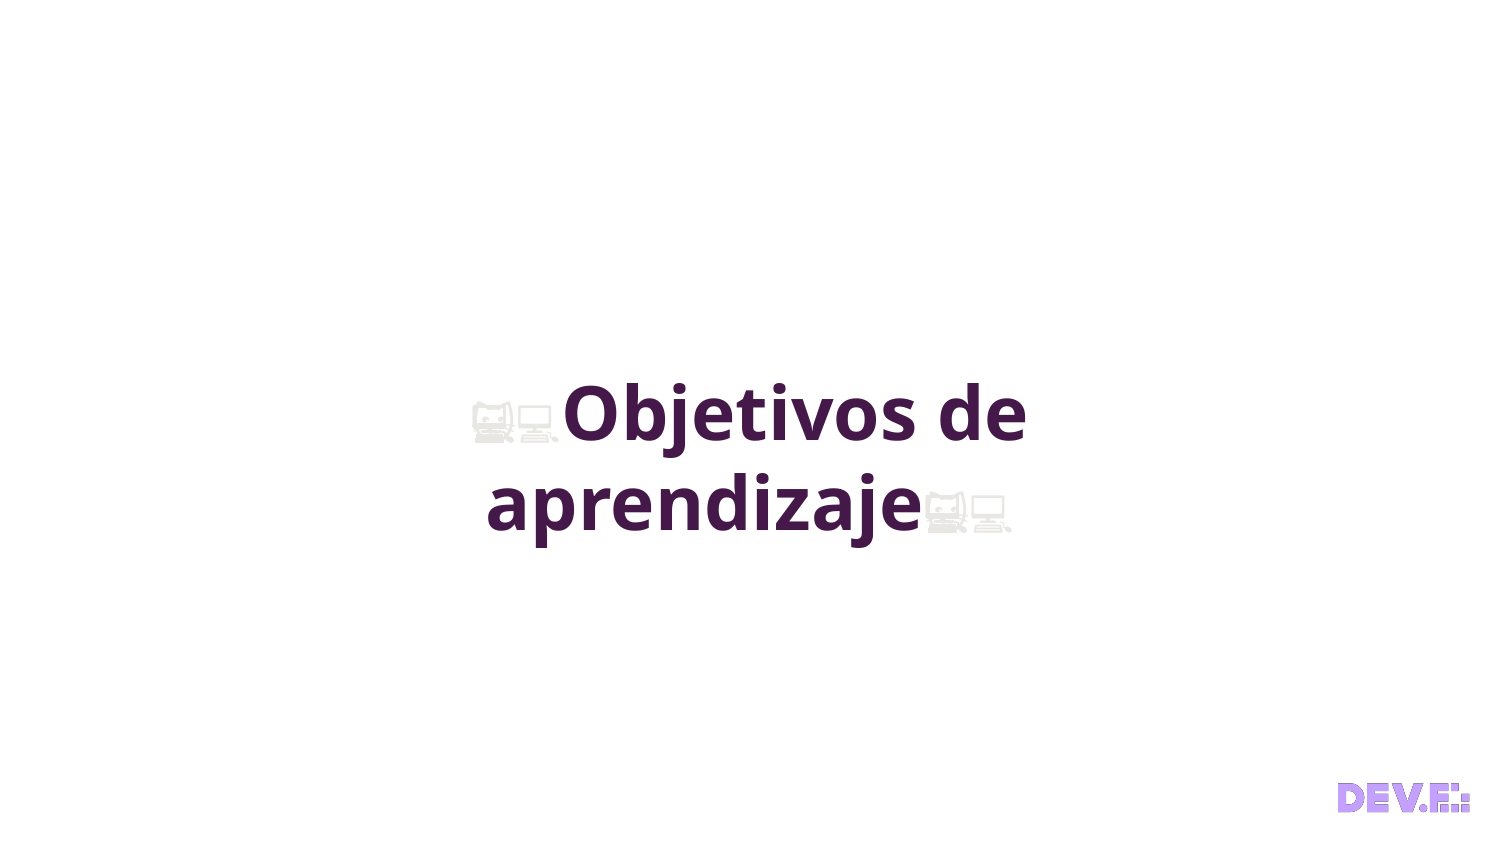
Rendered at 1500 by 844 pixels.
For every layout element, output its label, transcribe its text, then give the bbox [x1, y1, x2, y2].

text_box 🐱‍💻Objetivos de aprendizaje🐱‍💻 [246, 350, 1254, 494]
picture [1337, 781, 1470, 813]
